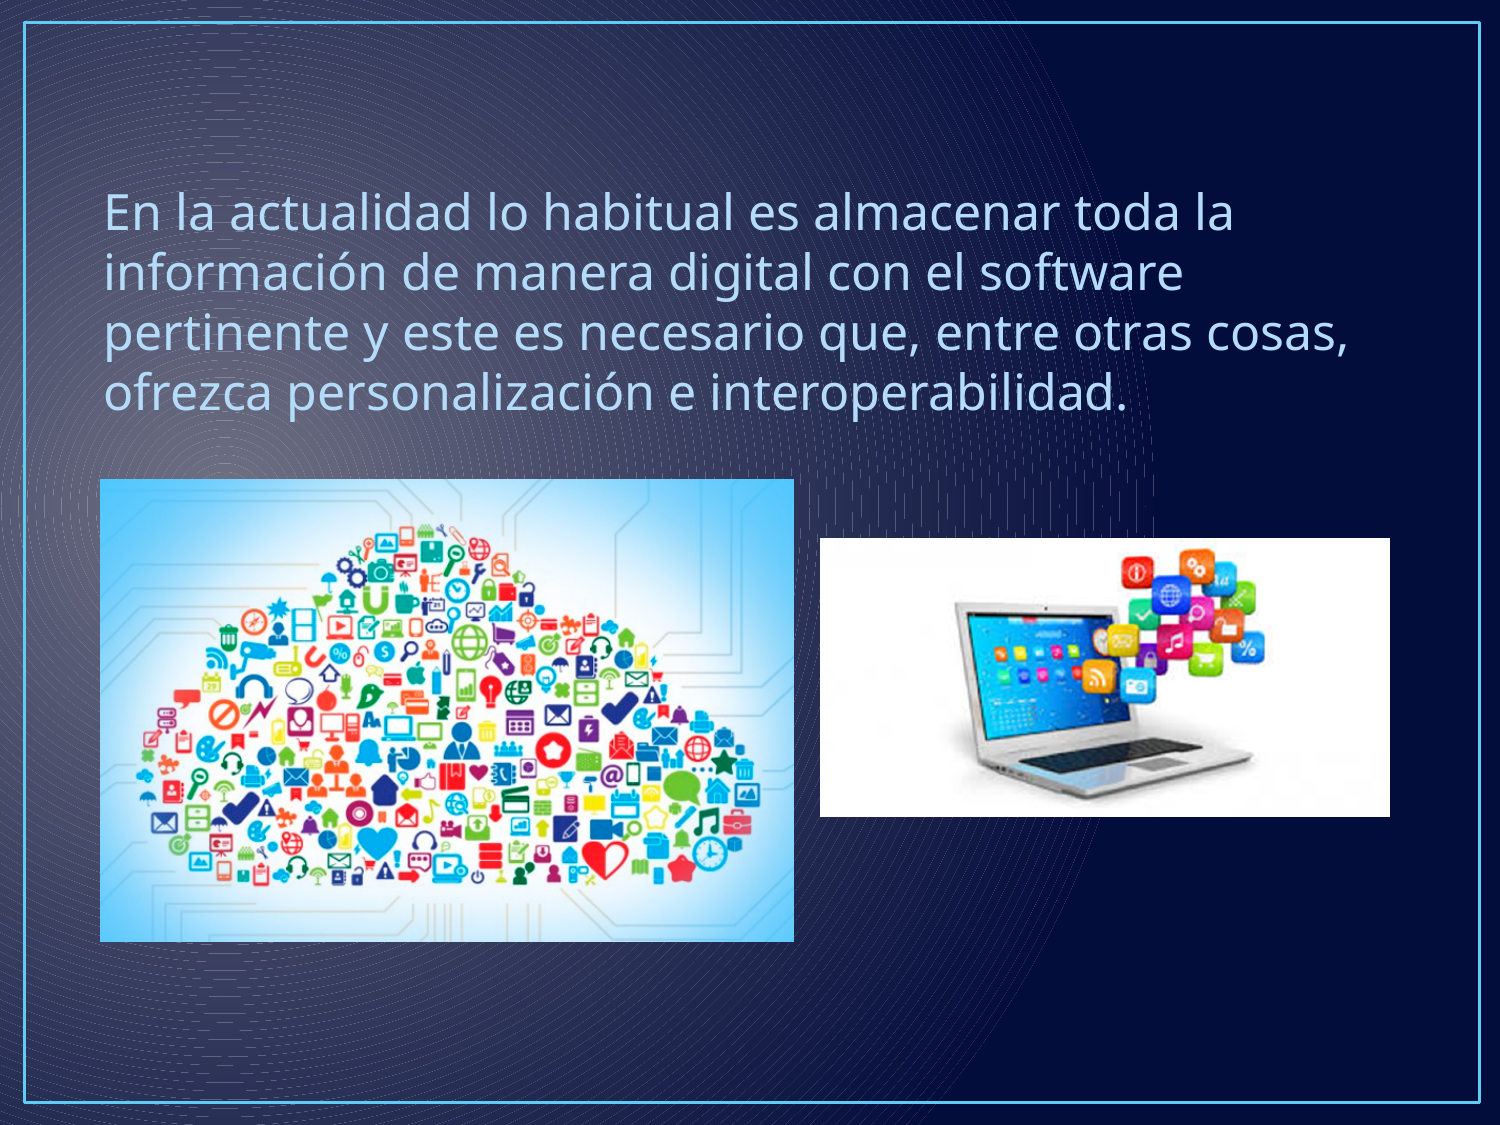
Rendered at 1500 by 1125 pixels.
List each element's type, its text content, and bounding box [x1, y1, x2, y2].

picture [100, 479, 794, 942]
picture [820, 538, 1390, 817]
list En la actualidad lo habitual es almacenar toda la información de manera digital con el software pertinente y este es necesario que, entre otras cosas, ofrezca personalización e interoperabilidad. [88, 172, 1380, 811]
